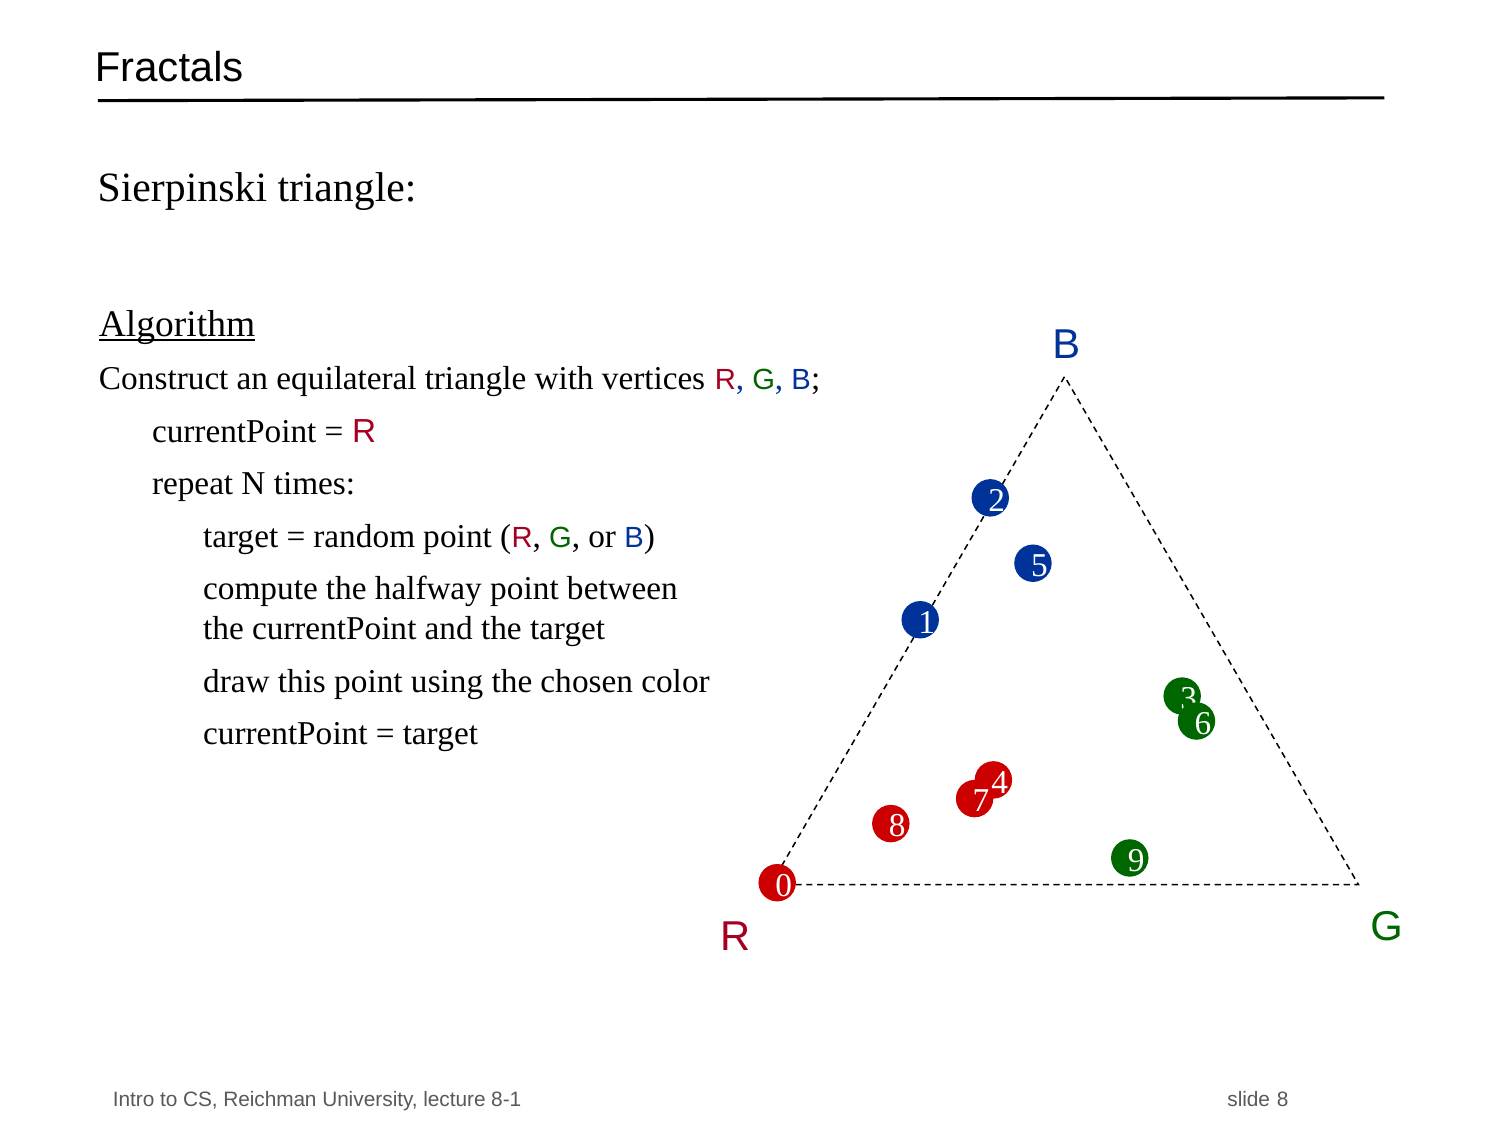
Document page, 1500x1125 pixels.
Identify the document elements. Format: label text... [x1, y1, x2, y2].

text_box [782, 376, 1359, 885]
text_box 7 [955, 779, 994, 818]
text_box 2 [971, 479, 1010, 517]
text_box 0 [758, 863, 796, 902]
text_box 9 [1111, 839, 1149, 877]
text_box 1 [902, 601, 939, 639]
text_box Sierpinski triangle: [82, 136, 1368, 221]
text_box R [647, 901, 824, 967]
text_box G [1354, 891, 1419, 957]
text_box Algorithm Construct an equilateral triangle with vertices R, G, B; currentPoint = R repeat N times: target = random point (R, G, or B) compute the halfway point between the currentPoint and the target draw this point using the chosen color currentPoint = target [83, 291, 902, 863]
text_box B [1011, 309, 1122, 375]
title Fractals [79, 33, 1371, 109]
text_box 8 [902, 808, 910, 839]
